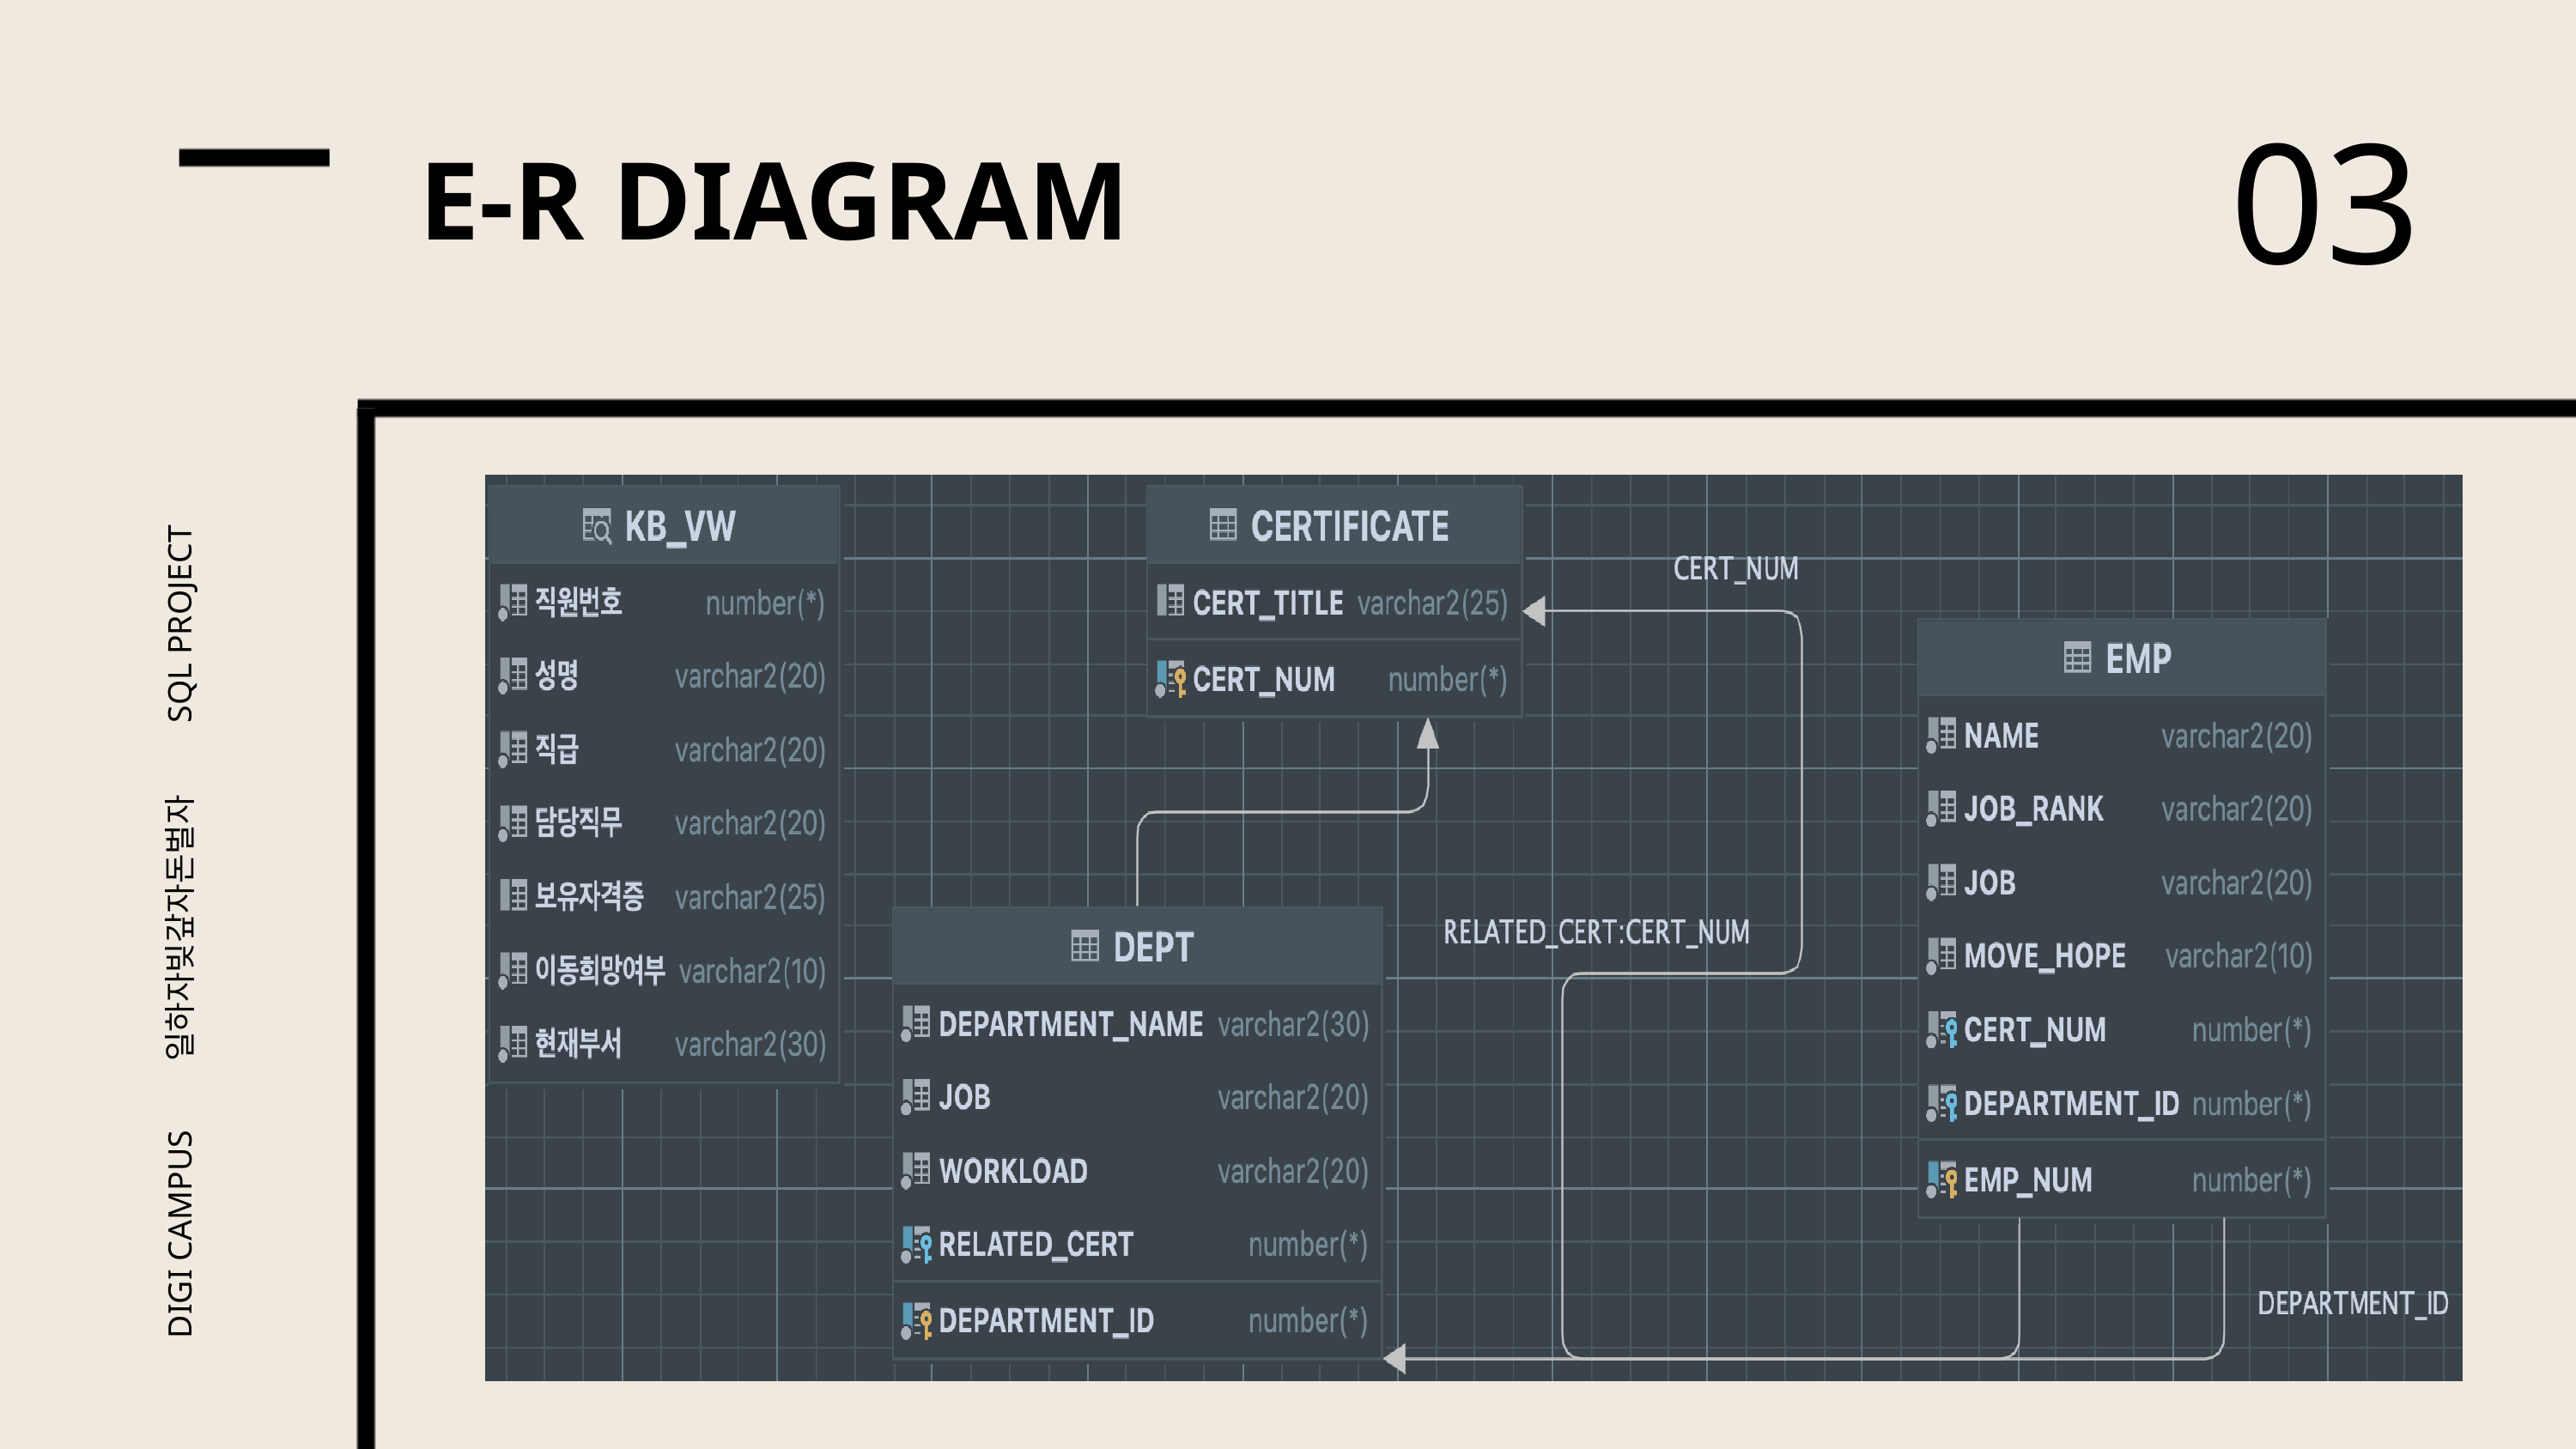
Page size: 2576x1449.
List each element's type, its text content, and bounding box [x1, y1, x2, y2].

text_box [330, 407, 401, 906]
picture [485, 475, 2463, 1381]
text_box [179, 122, 330, 193]
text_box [330, 966, 401, 1449]
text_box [357, 373, 2576, 443]
text_box E-R DIAGRAM [406, 126, 1143, 268]
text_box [0, 907, 479, 961]
text_box 03 [2218, 91, 2434, 304]
